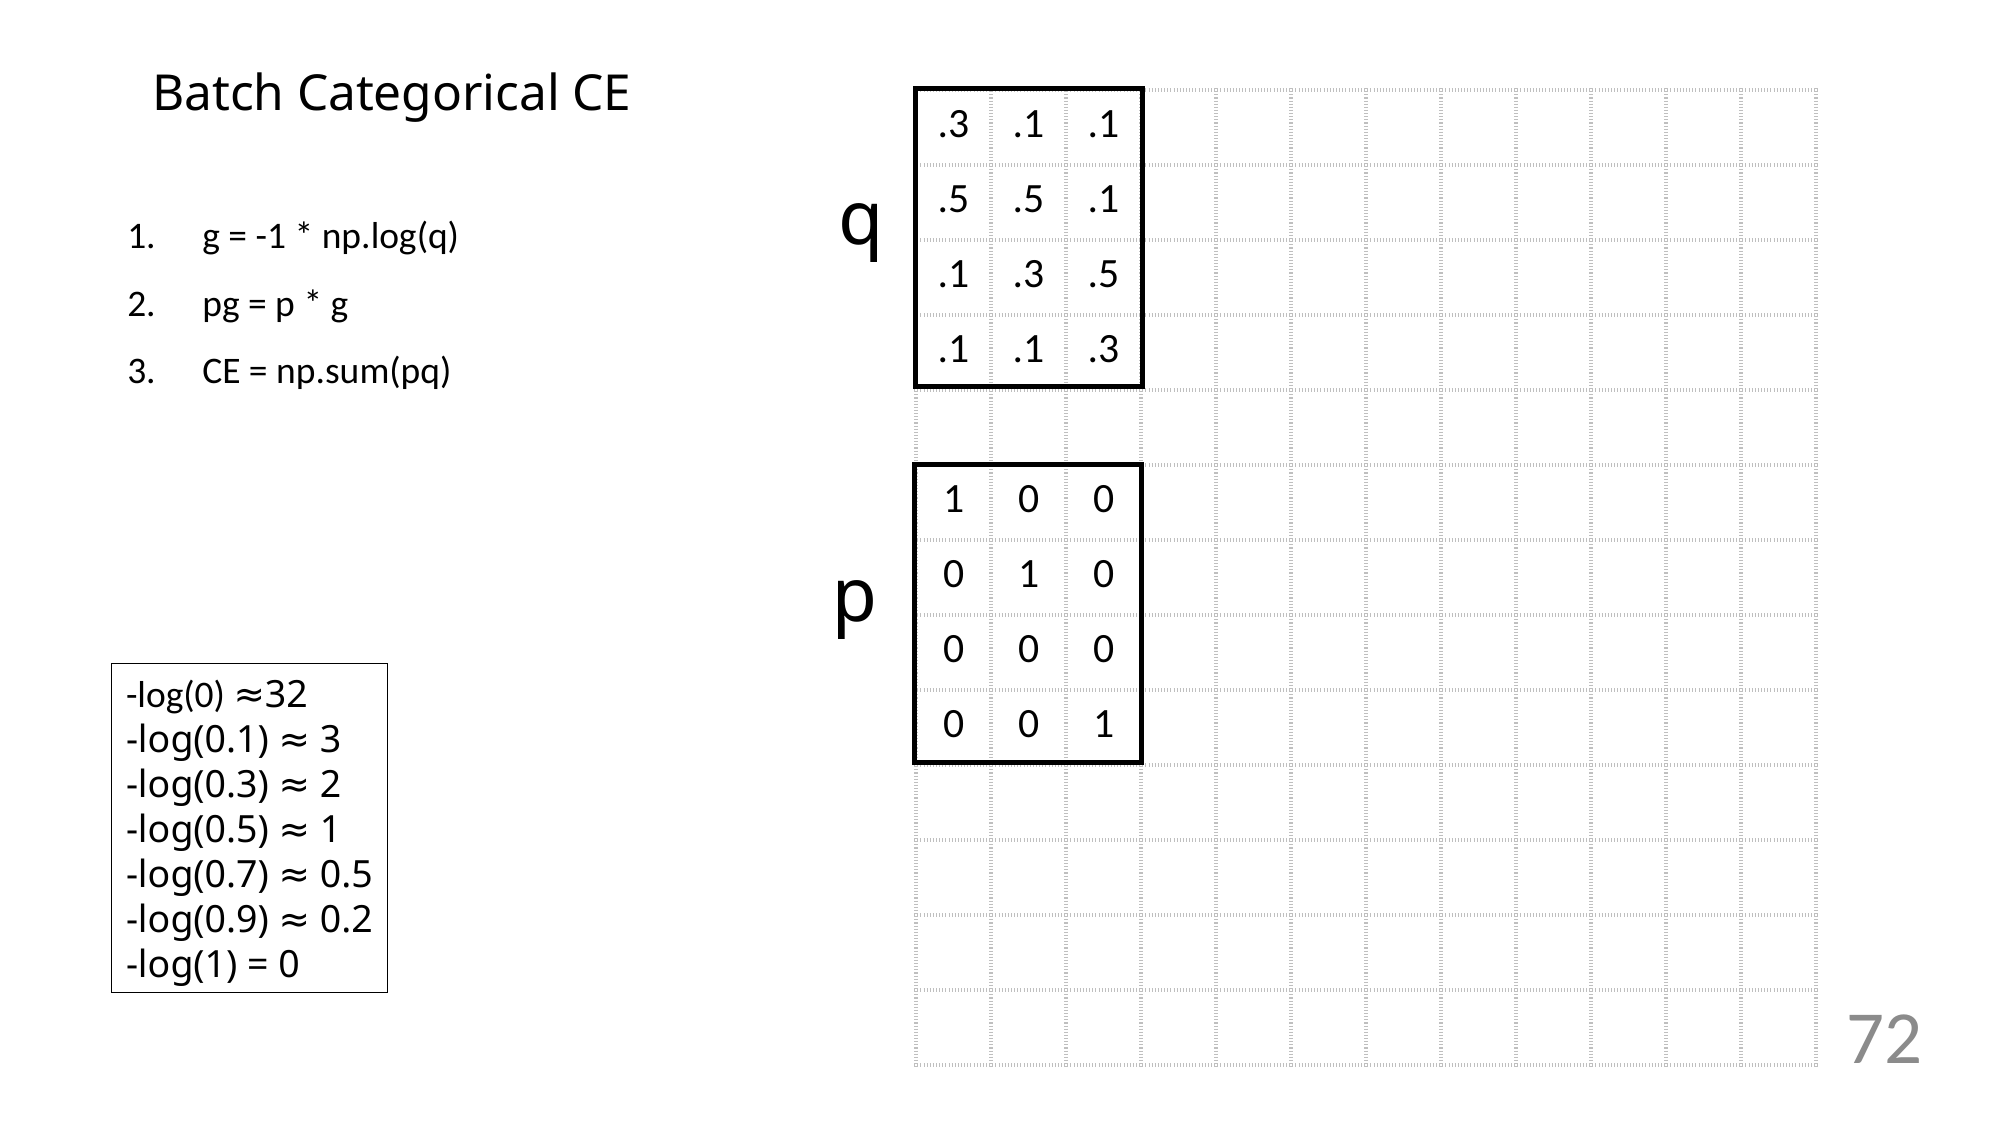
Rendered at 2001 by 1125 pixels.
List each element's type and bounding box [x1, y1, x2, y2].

text_box [112, 181, 790, 399]
slide_number [1750, 969, 1938, 1099]
title [137, 59, 1863, 129]
table_header [1143, 90, 1816, 165]
text_box [914, 87, 1143, 388]
text_box [914, 463, 1143, 763]
table_cell [916, 165, 1816, 1065]
text_box [111, 663, 388, 993]
text_box [817, 538, 893, 644]
text_box [824, 161, 899, 267]
